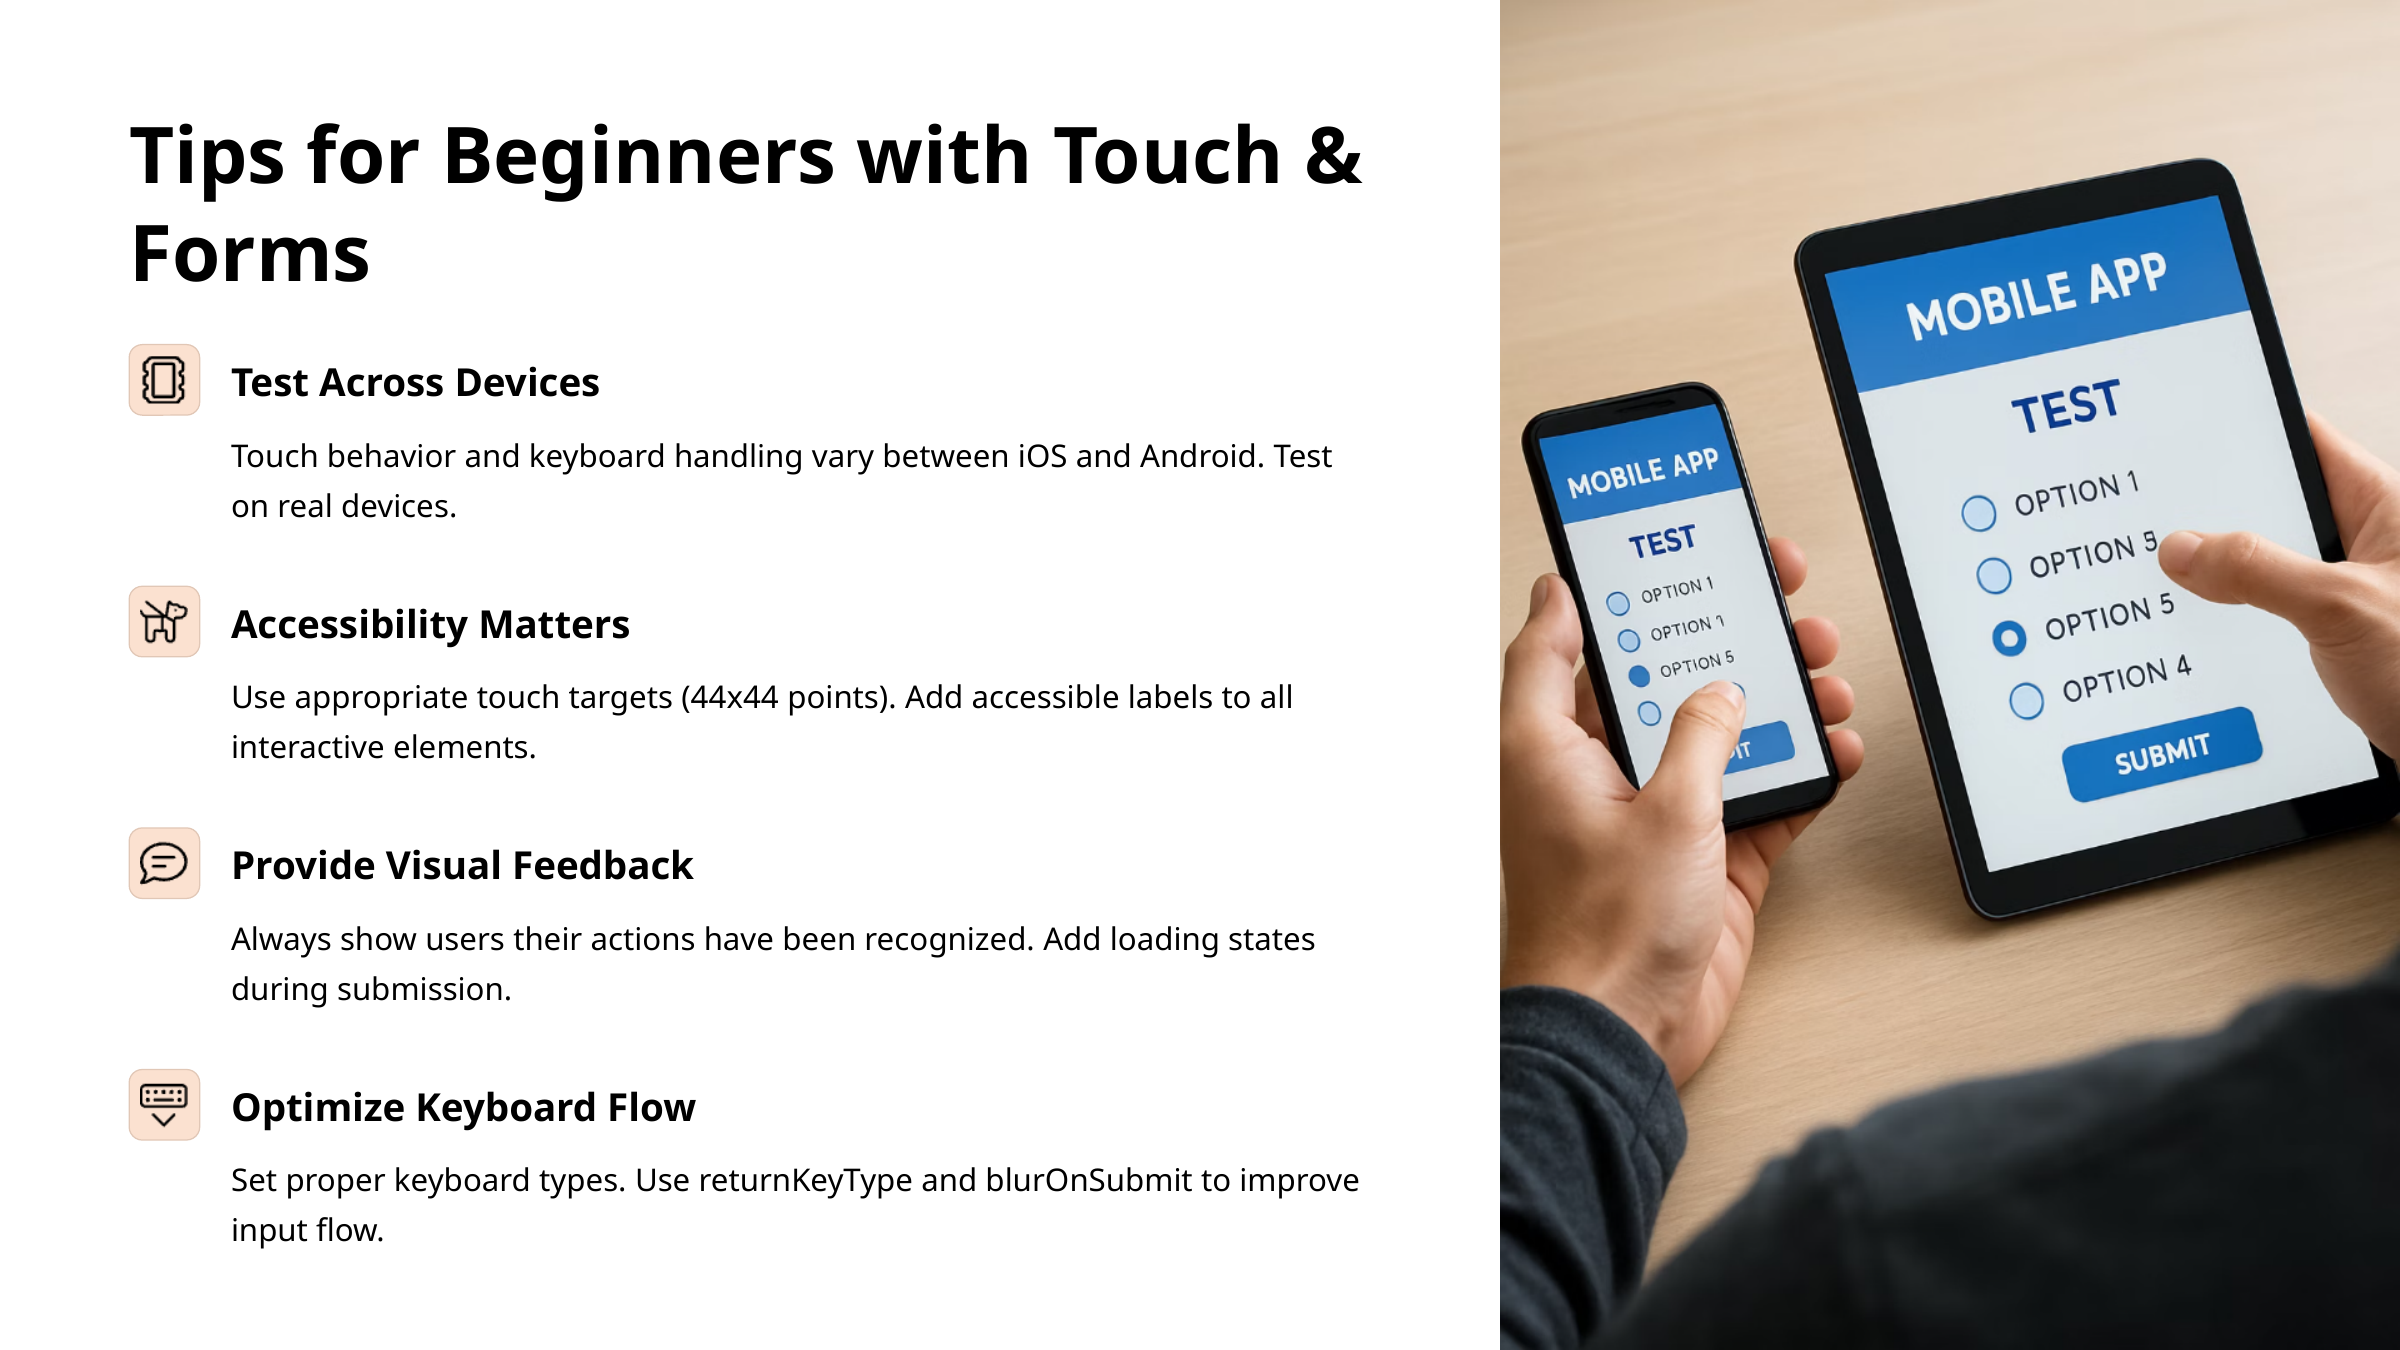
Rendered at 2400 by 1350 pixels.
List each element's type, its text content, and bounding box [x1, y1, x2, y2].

text_box Optimize Keyboard Flow [231, 1080, 696, 1130]
text_box Set proper keyboard types. Use returnKeyType and blurOnSubmit to improve input flow. [231, 1148, 1371, 1249]
text_box Test Across Devices [231, 355, 624, 405]
picture [1499, 0, 2400, 1350]
text_box Accessibility Matters [231, 596, 637, 646]
text_box Touch behavior and keyboard handling vary between iOS and Android. Test on real devices. [231, 423, 1371, 524]
text_box Tips for Beginners with Touch & Forms [129, 101, 1371, 298]
text_box [129, 1069, 200, 1141]
text_box Use appropriate touch targets (44x44 points). Add accessible labels to all interactive elements. [231, 664, 1371, 766]
picture [140, 591, 188, 651]
text_box Always show users their actions have been recognized. Add loading states during submission. [231, 906, 1371, 1007]
text_box [129, 344, 200, 416]
picture [140, 350, 188, 410]
text_box [129, 827, 200, 899]
text_box [129, 586, 200, 657]
picture [140, 833, 188, 893]
picture [140, 1075, 188, 1135]
text_box Provide Visual Feedback [231, 838, 703, 888]
